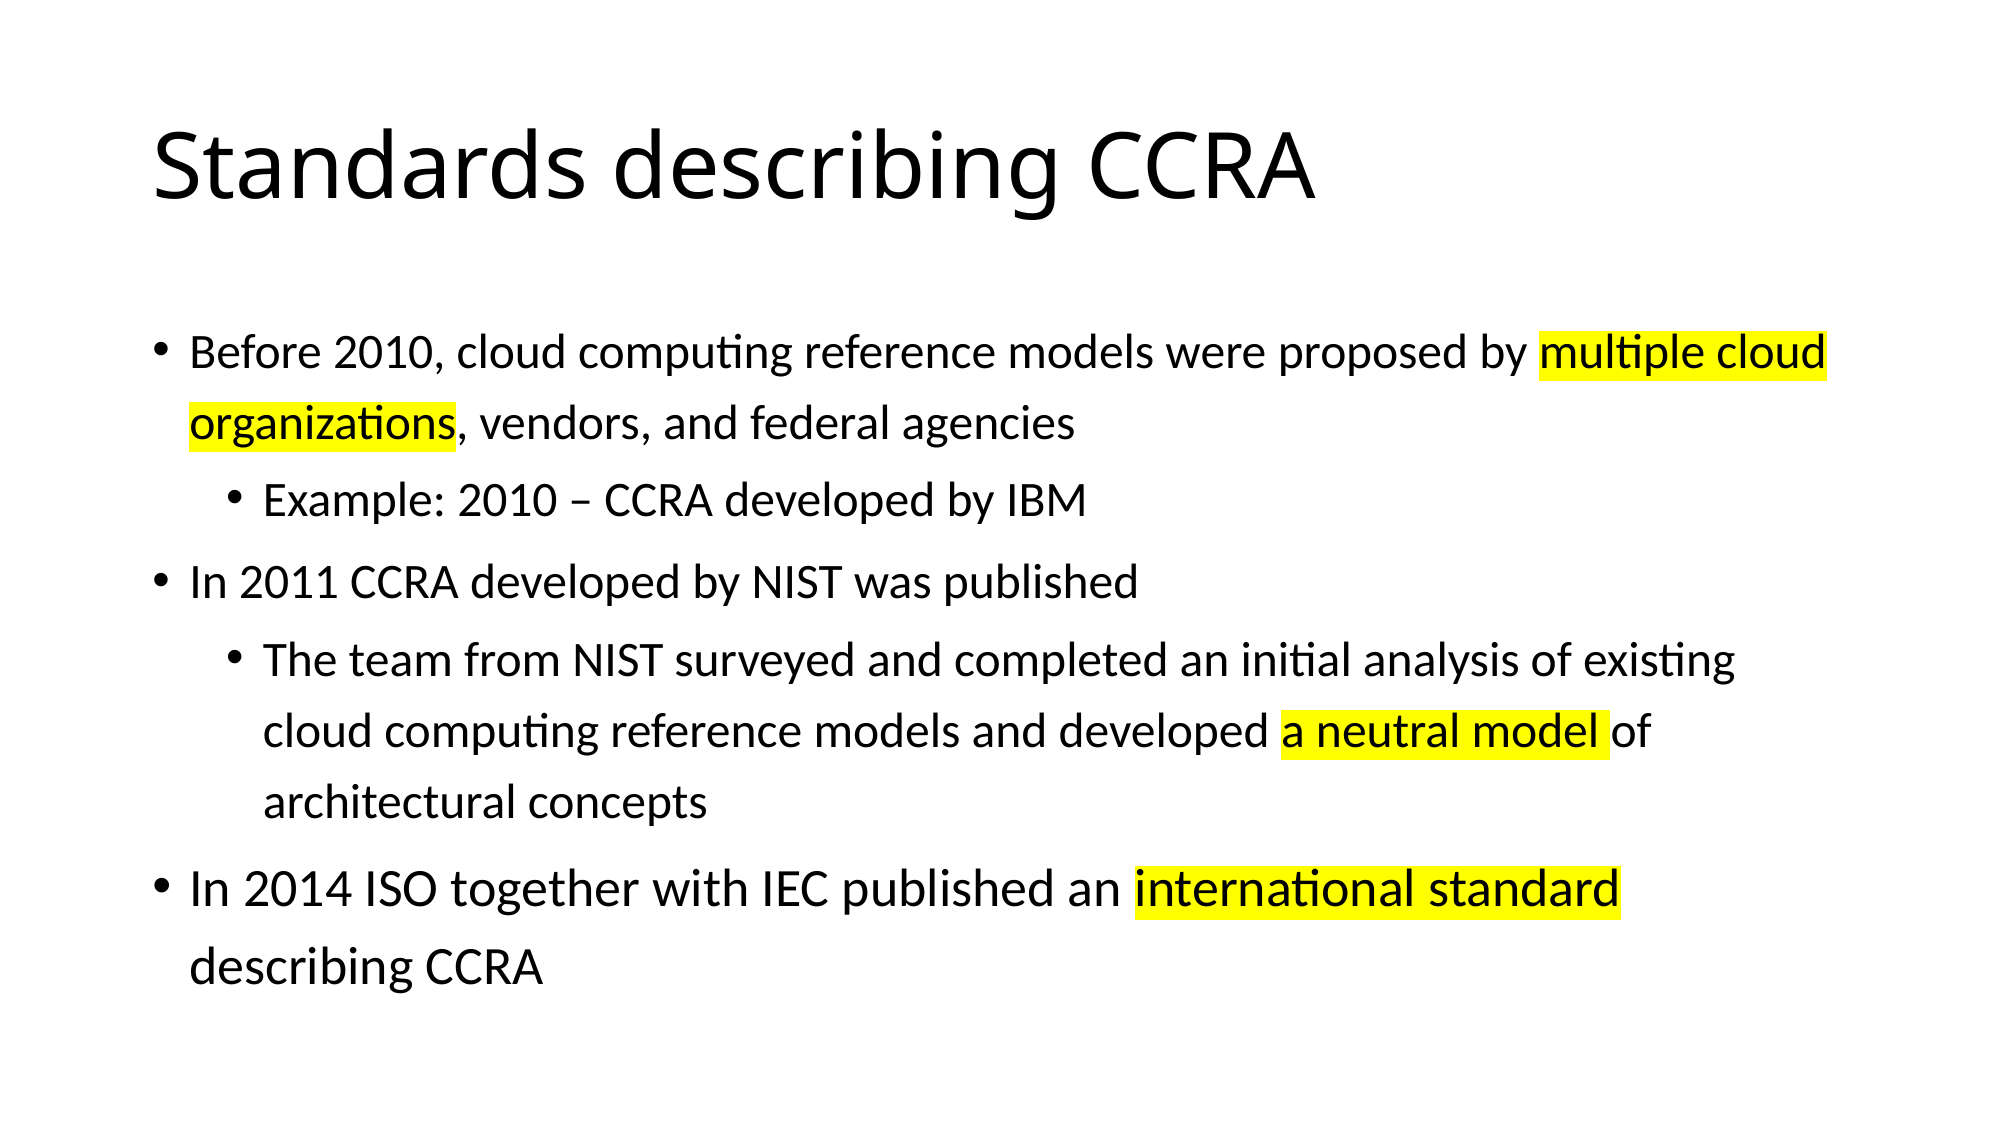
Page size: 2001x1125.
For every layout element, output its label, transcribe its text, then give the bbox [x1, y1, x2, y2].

title Standards describing CCRA [137, 59, 1863, 278]
list Before 2010, cloud computing reference models were proposed by multiple cloud organizations, vendors, and federal agencies Example: 2010 – CCRA developed by IBM In 2011 CCRA developed by NIST was published The team from NIST surveyed and completed an initial analysis of existing cloud computing reference models and developed a neutral model of architectural concepts In 2014 ISO together with IEC published an international standard describing CCRA [137, 299, 1863, 1014]
